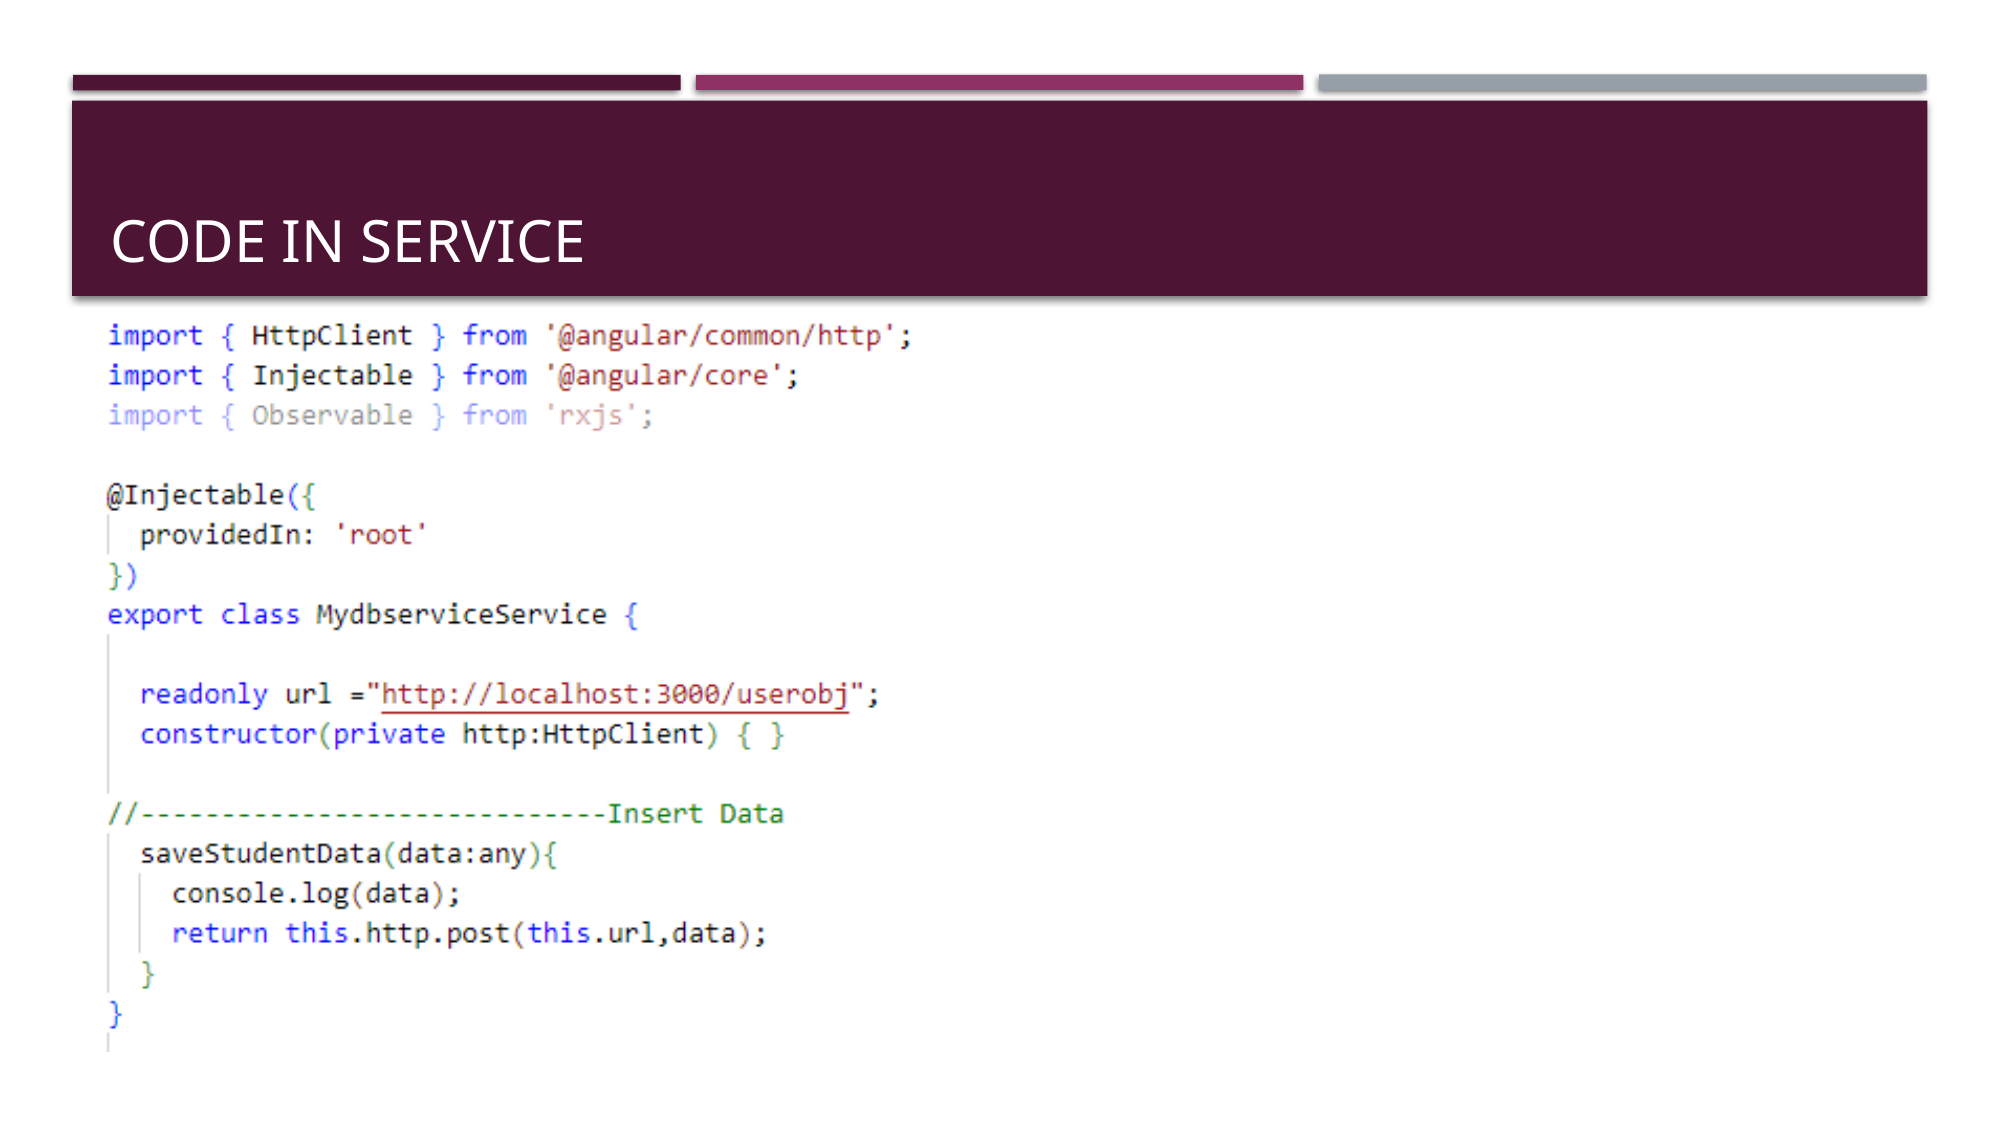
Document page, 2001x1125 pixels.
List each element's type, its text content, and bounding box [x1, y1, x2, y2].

picture [94, 318, 947, 1053]
title Code In Service [95, 115, 1905, 282]
